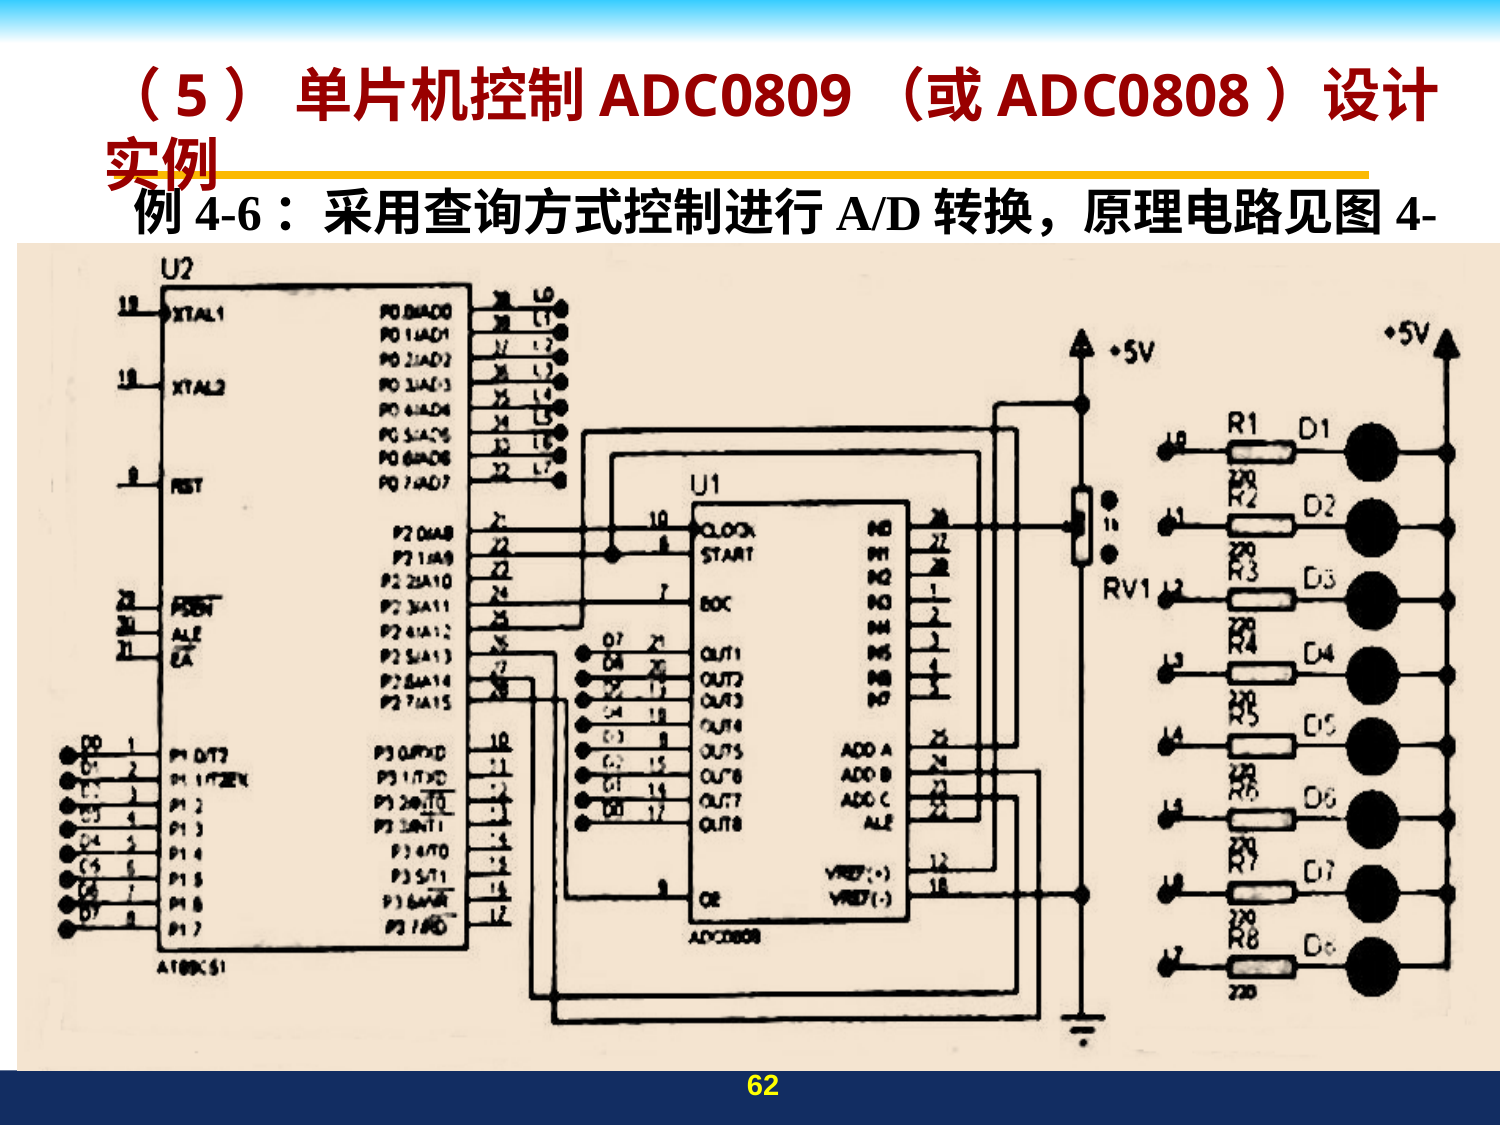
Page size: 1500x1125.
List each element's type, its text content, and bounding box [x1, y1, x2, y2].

title （5） 单片机控制ADC0809（或ADC0808）设计实例 [88, 78, 1483, 172]
picture [17, 243, 1500, 1071]
footer 62 [525, 1080, 1001, 1122]
list 例4-6：采用查询方式控制进行A/D转换，原理电路见图4-23。 [17, 172, 1483, 242]
